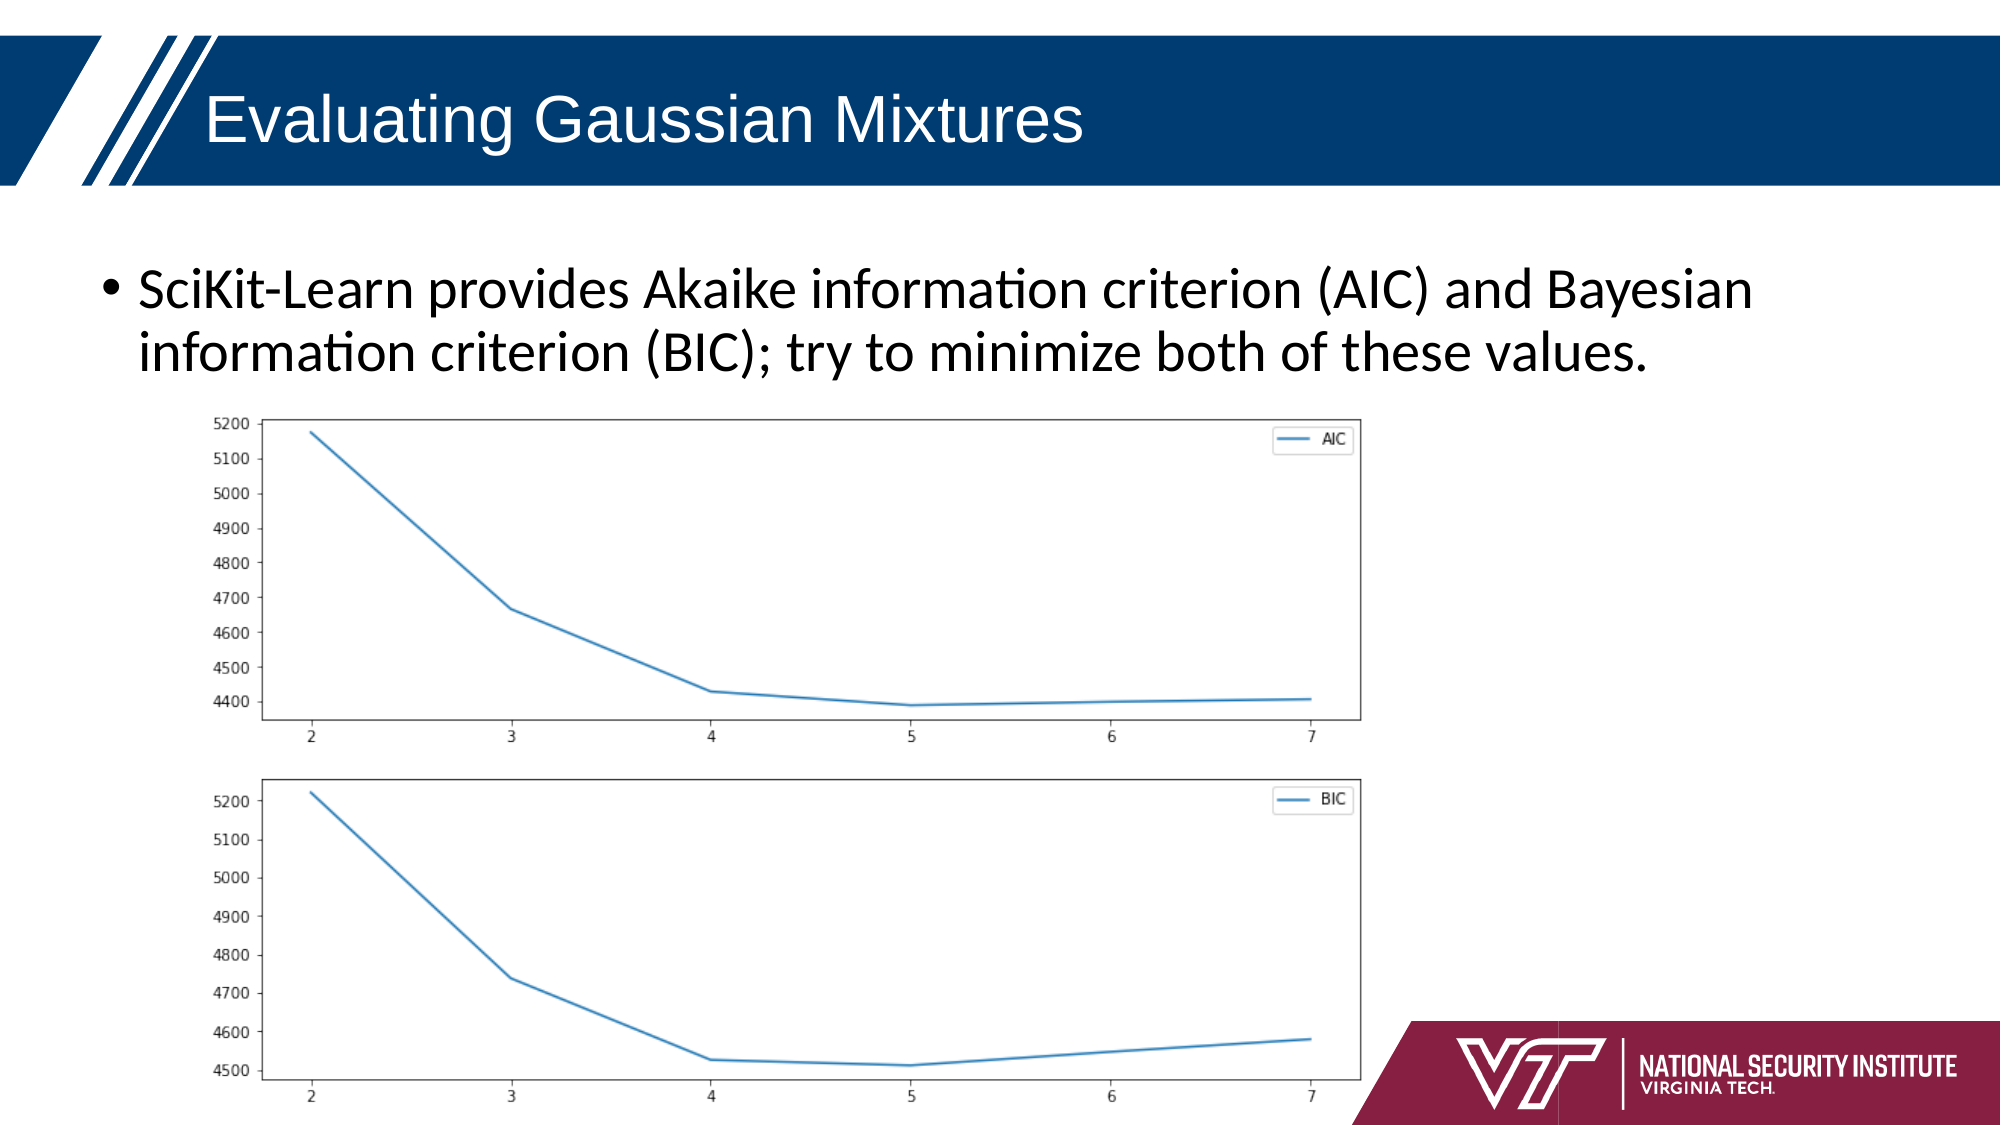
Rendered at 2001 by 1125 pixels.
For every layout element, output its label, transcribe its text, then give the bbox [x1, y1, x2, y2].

title Evaluating Gaussian Mixtures [189, 76, 1982, 165]
picture [201, 407, 1371, 1116]
list SciKit-Learn provides Akaike information criterion (AIC) and Bayesian information criterion (BIC); try to minimize both of these values. [86, 250, 1863, 1014]
picture [1456, 1038, 1957, 1110]
